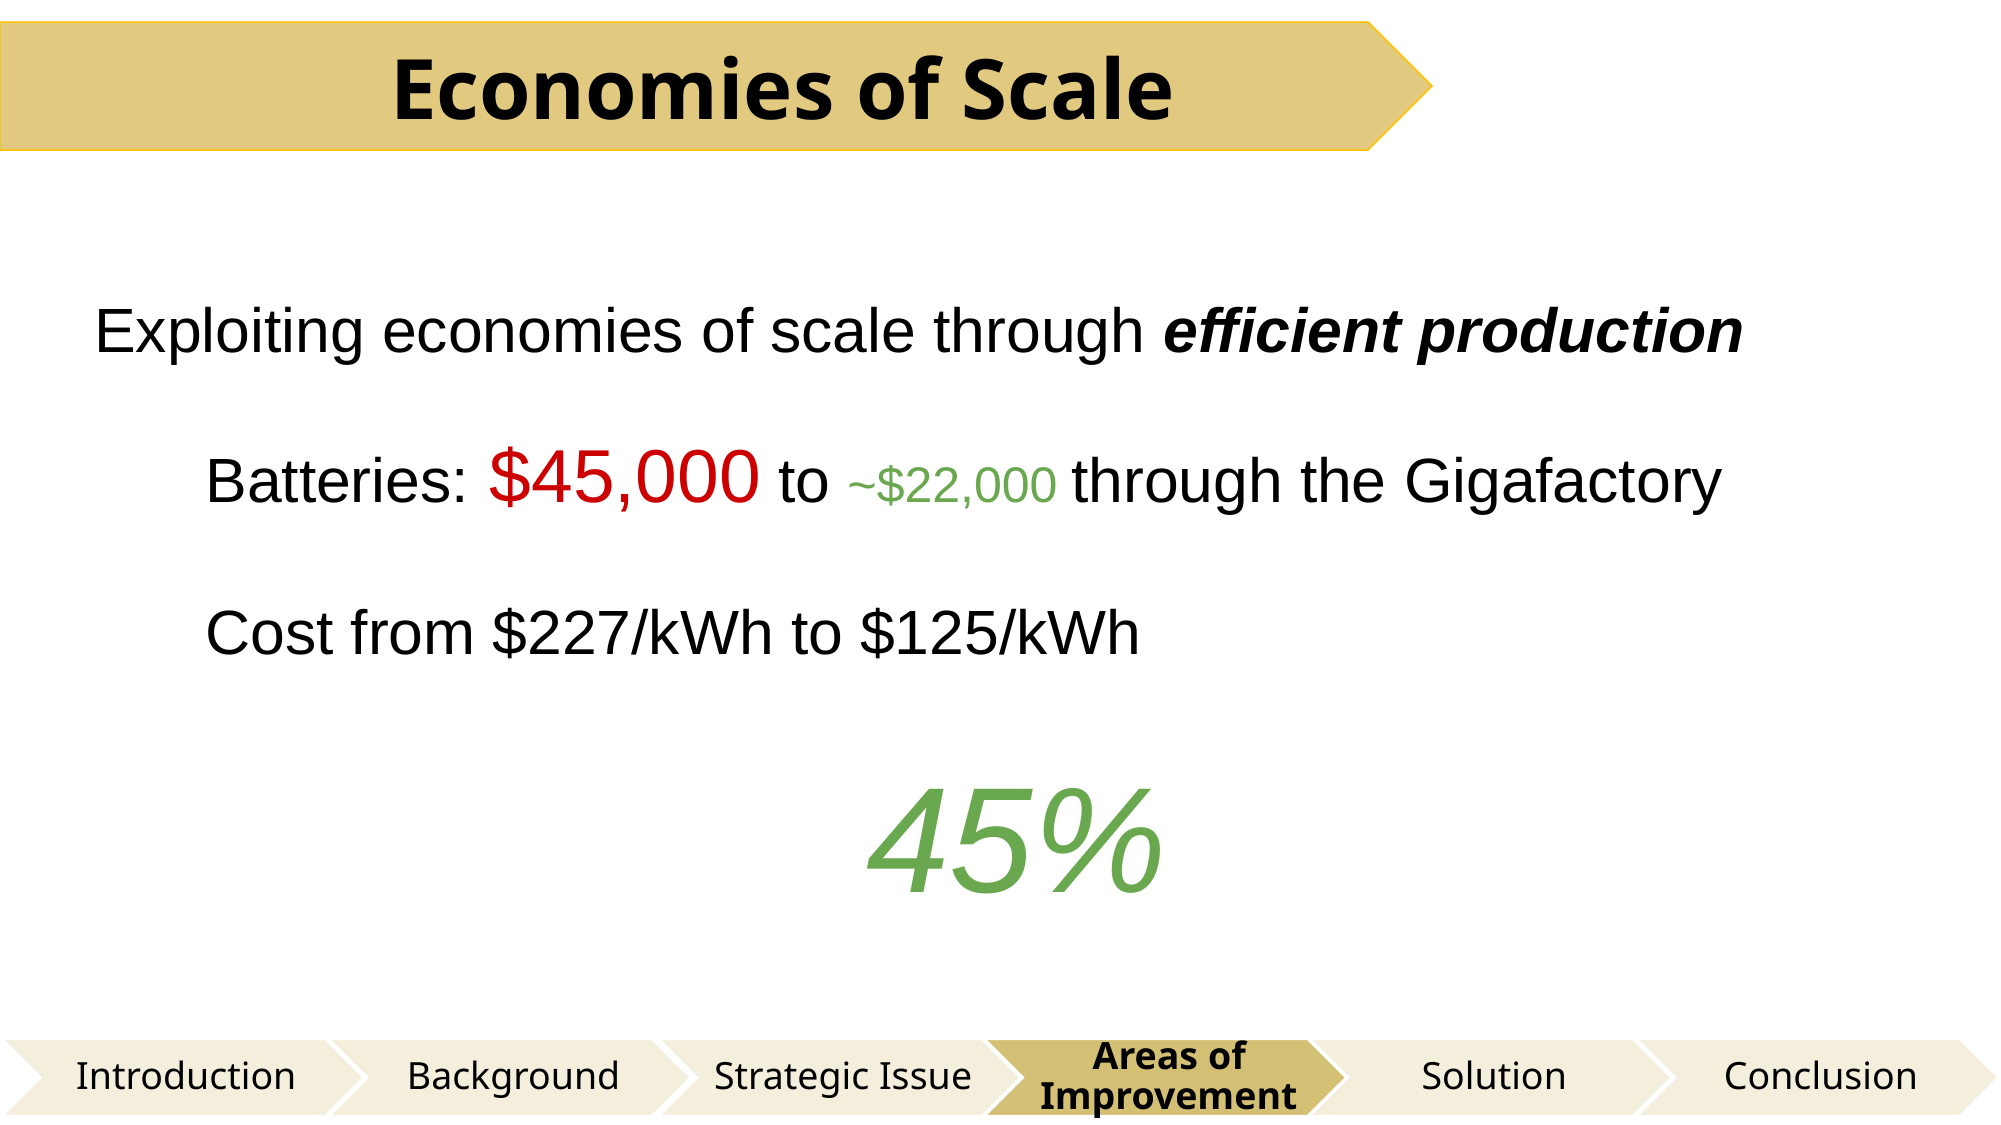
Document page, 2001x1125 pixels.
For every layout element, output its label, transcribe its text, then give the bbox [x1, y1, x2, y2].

text_box Economies of Scale [0, 22, 1433, 151]
text_box Batteries: $45,000 to ~$22,000 through the Gigafactory Cost from $227/kWh to $125/kWh [190, 375, 1813, 727]
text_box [0, 1038, 2000, 1117]
text_box 45% [94, 727, 1939, 883]
text_box Exploiting economies of scale through efficient production [79, 275, 1924, 944]
